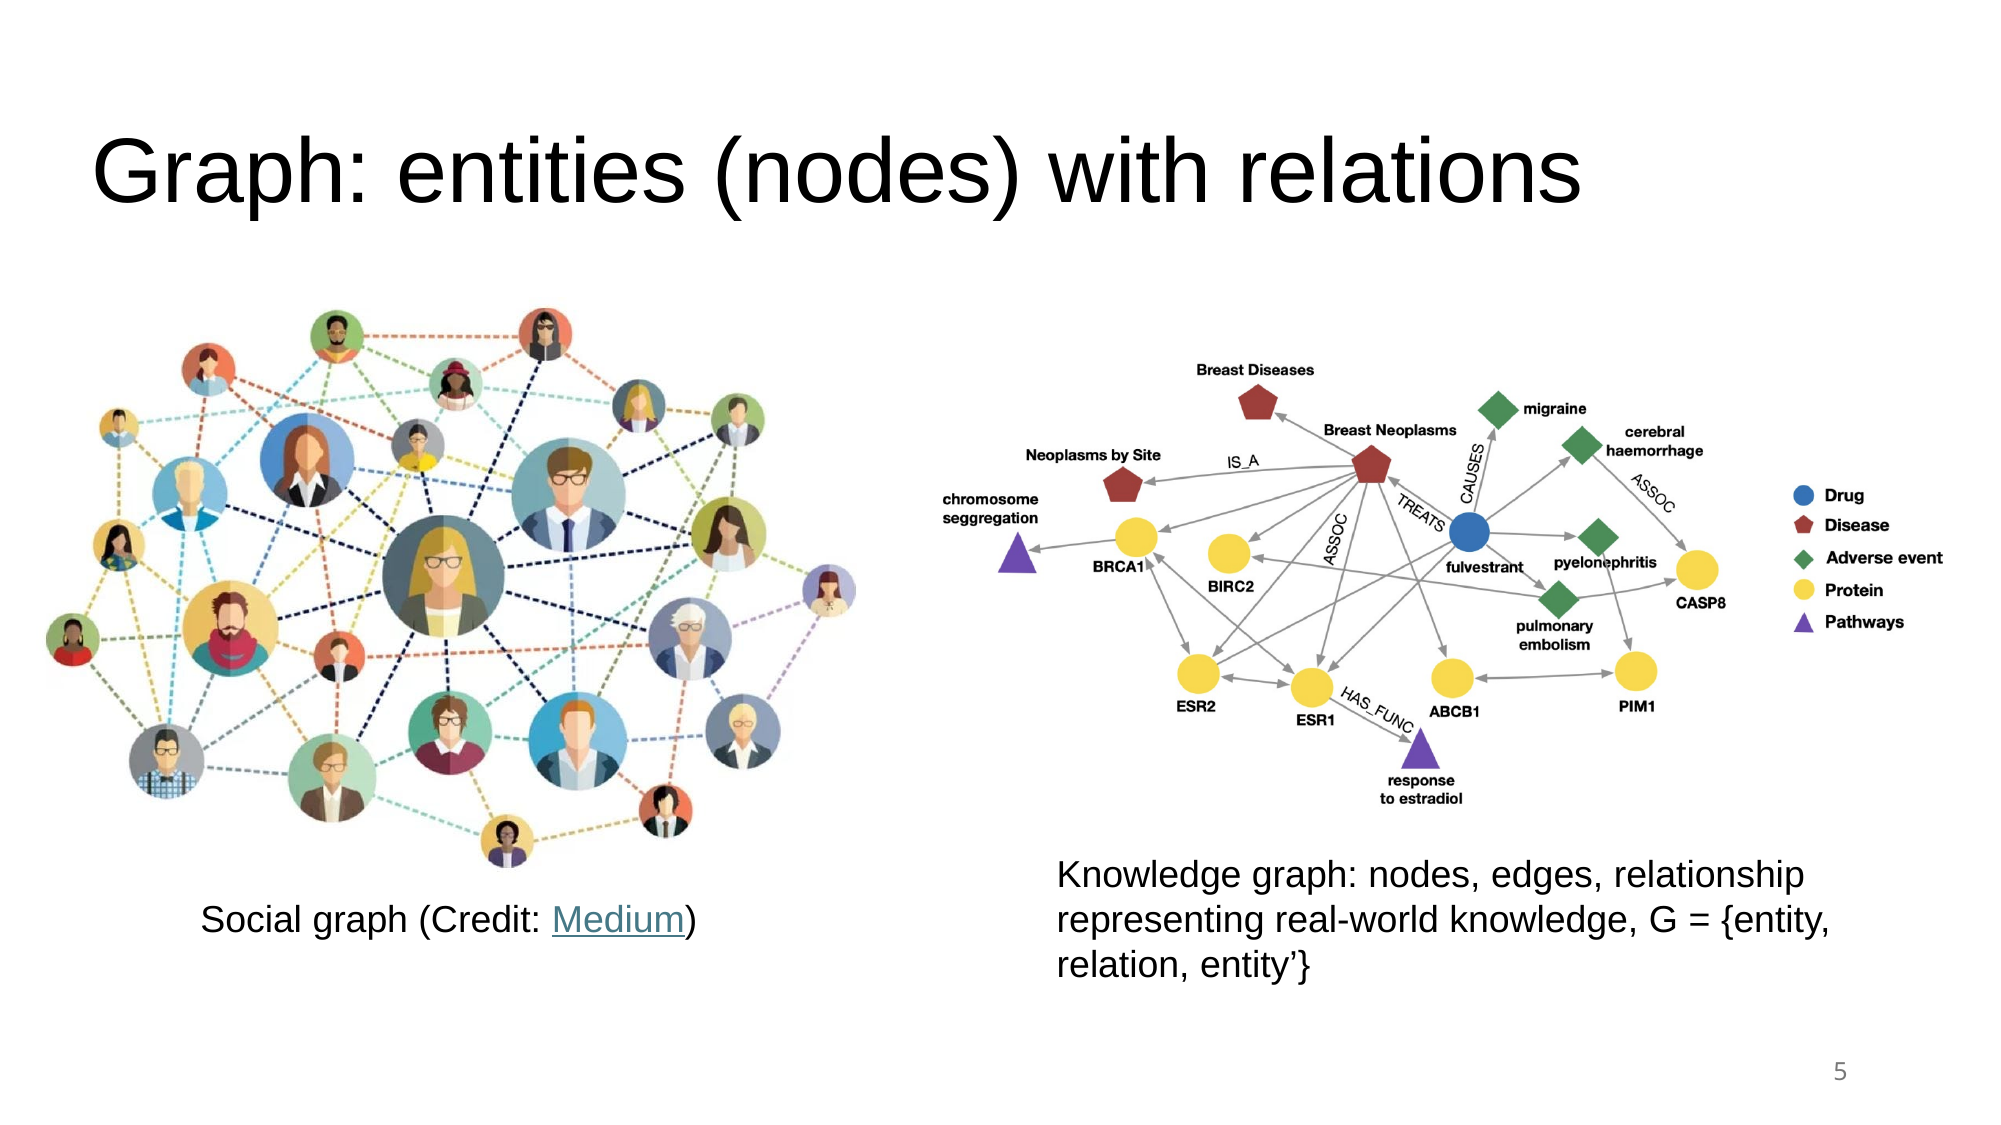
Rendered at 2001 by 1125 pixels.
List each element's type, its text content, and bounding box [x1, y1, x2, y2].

slide_number 5 [1412, 1042, 1863, 1103]
title Graph: entities (nodes) with relations [76, 64, 1924, 282]
text_box Knowledge graph: nodes, edges, relationship representing real-world knowledge, G = {entity, relation, entity’} [1041, 842, 1884, 992]
text_box Social graph (Credit: Medium) [185, 889, 732, 948]
picture [23, 297, 894, 889]
picture [934, 337, 1953, 817]
